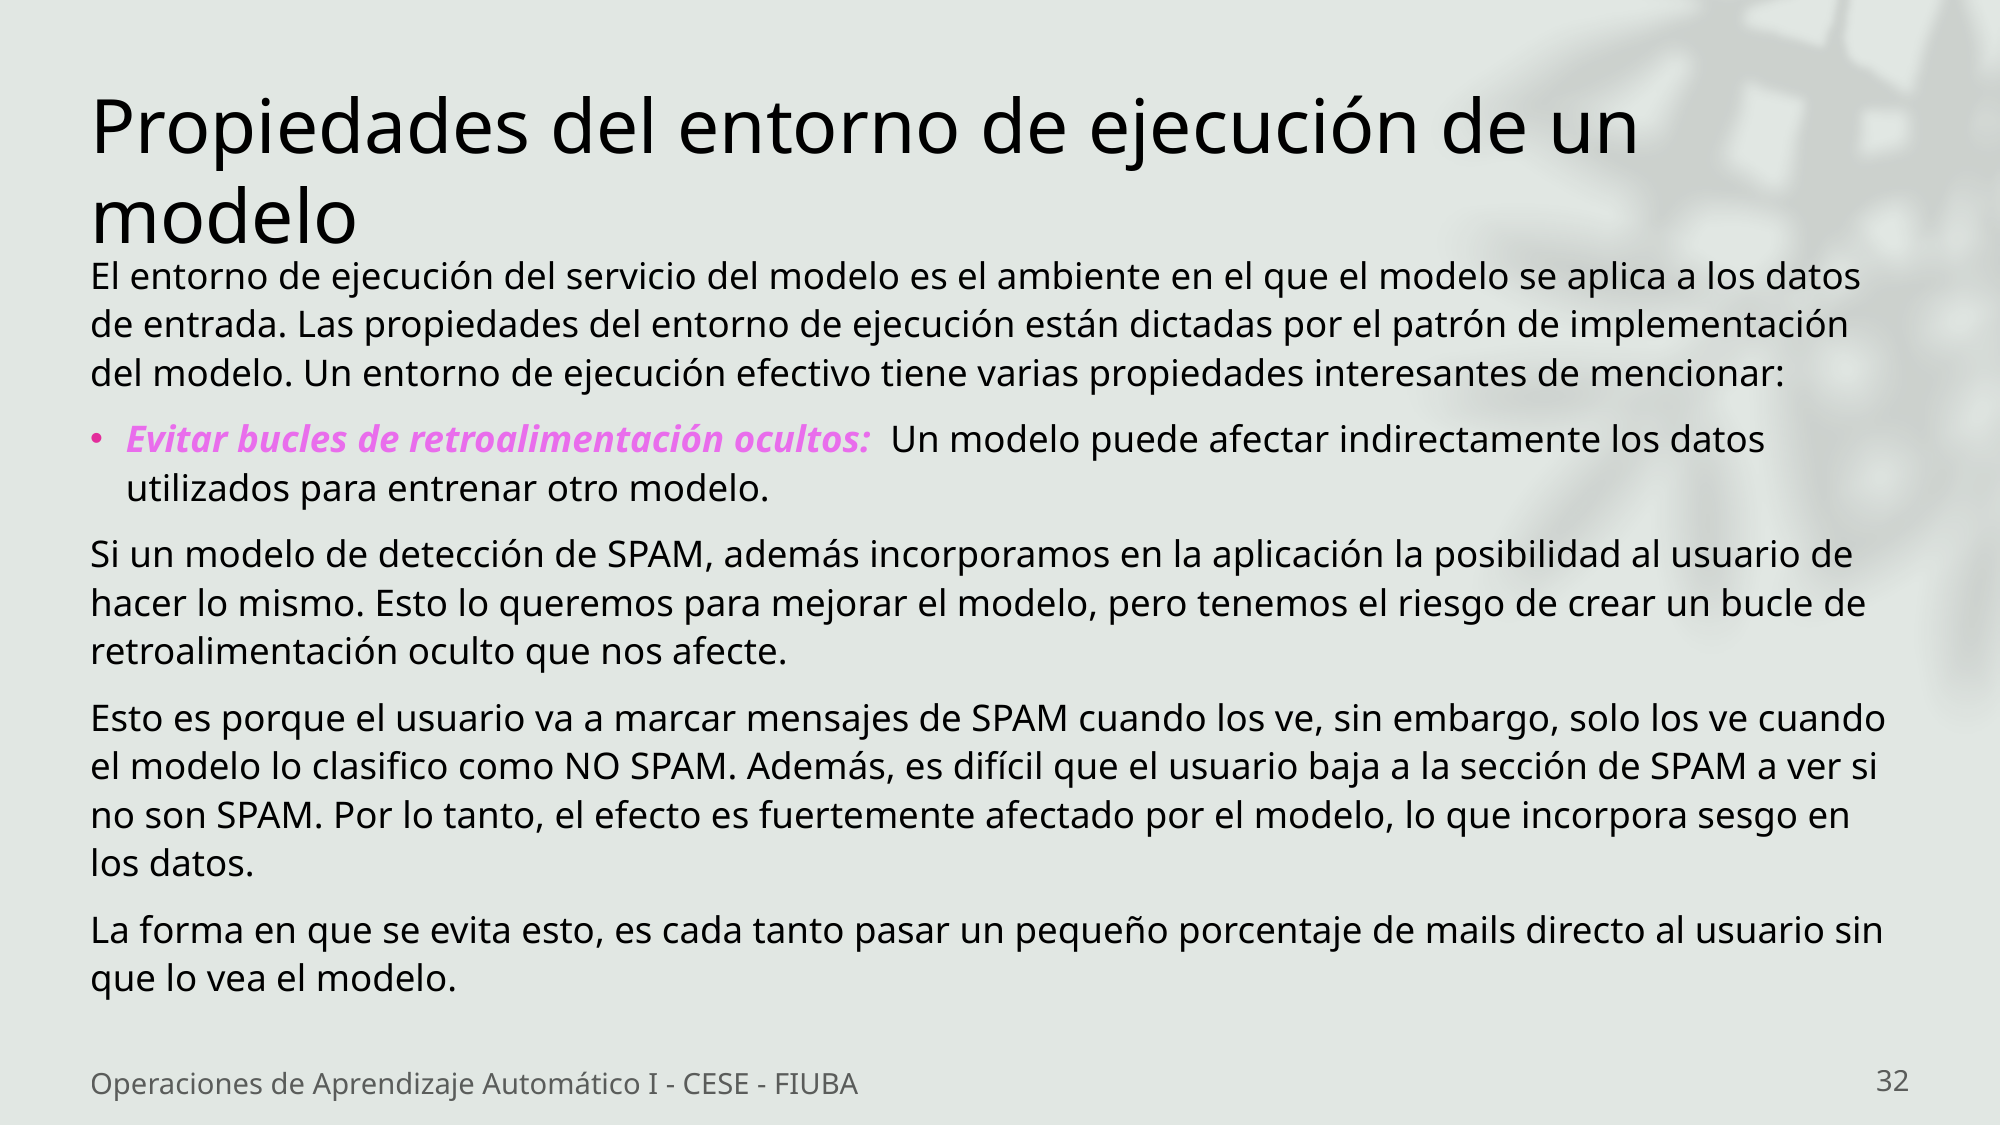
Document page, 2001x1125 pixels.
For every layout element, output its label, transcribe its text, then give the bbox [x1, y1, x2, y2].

list El entorno de ejecución del servicio del modelo es el ambiente en el que el modelo se aplica a los datos de entrada. Las propiedades del entorno de ejecución están dictadas por el patrón de implementación del modelo. Un entorno de ejecución efectivo tiene varias propiedades interesantes de mencionar: Evitar bucles de retroalimentación ocultos: Un modelo puede afectar indirectamente los datos utilizados para entrenar otro modelo. Si un modelo de detección de SPAM, además incorporamos en la aplicación la posibilidad al usuario de hacer lo mismo. Esto lo queremos para mejorar el modelo, pero tenemos el riesgo de crear un bucle de retroalimentación oculto que nos afecte. Esto es porque el usuario va a marcar mensajes de SPAM cuando los ve, sin embargo, solo los ve cuando el modelo lo clasifico como NO SPAM. Además, es difícil que el usuario baja a la sección de SPAM a ver si no son SPAM. Por lo tanto, el efecto es fuertemente afectado por el modelo, lo que incorpora sesgo en los datos. La forma en que se evita esto, es cada tanto pasar un pequeño porcentaje de mails directo al usuario sin que lo vea el modelo. [75, 240, 1925, 1009]
footer Operaciones de Aprendizaje Automático I - CESE - FIUBA [75, 1052, 976, 1113]
slide_number 32 [1474, 1052, 1925, 1113]
title Propiedades del entorno de ejecución de un modelo [75, 60, 1863, 240]
